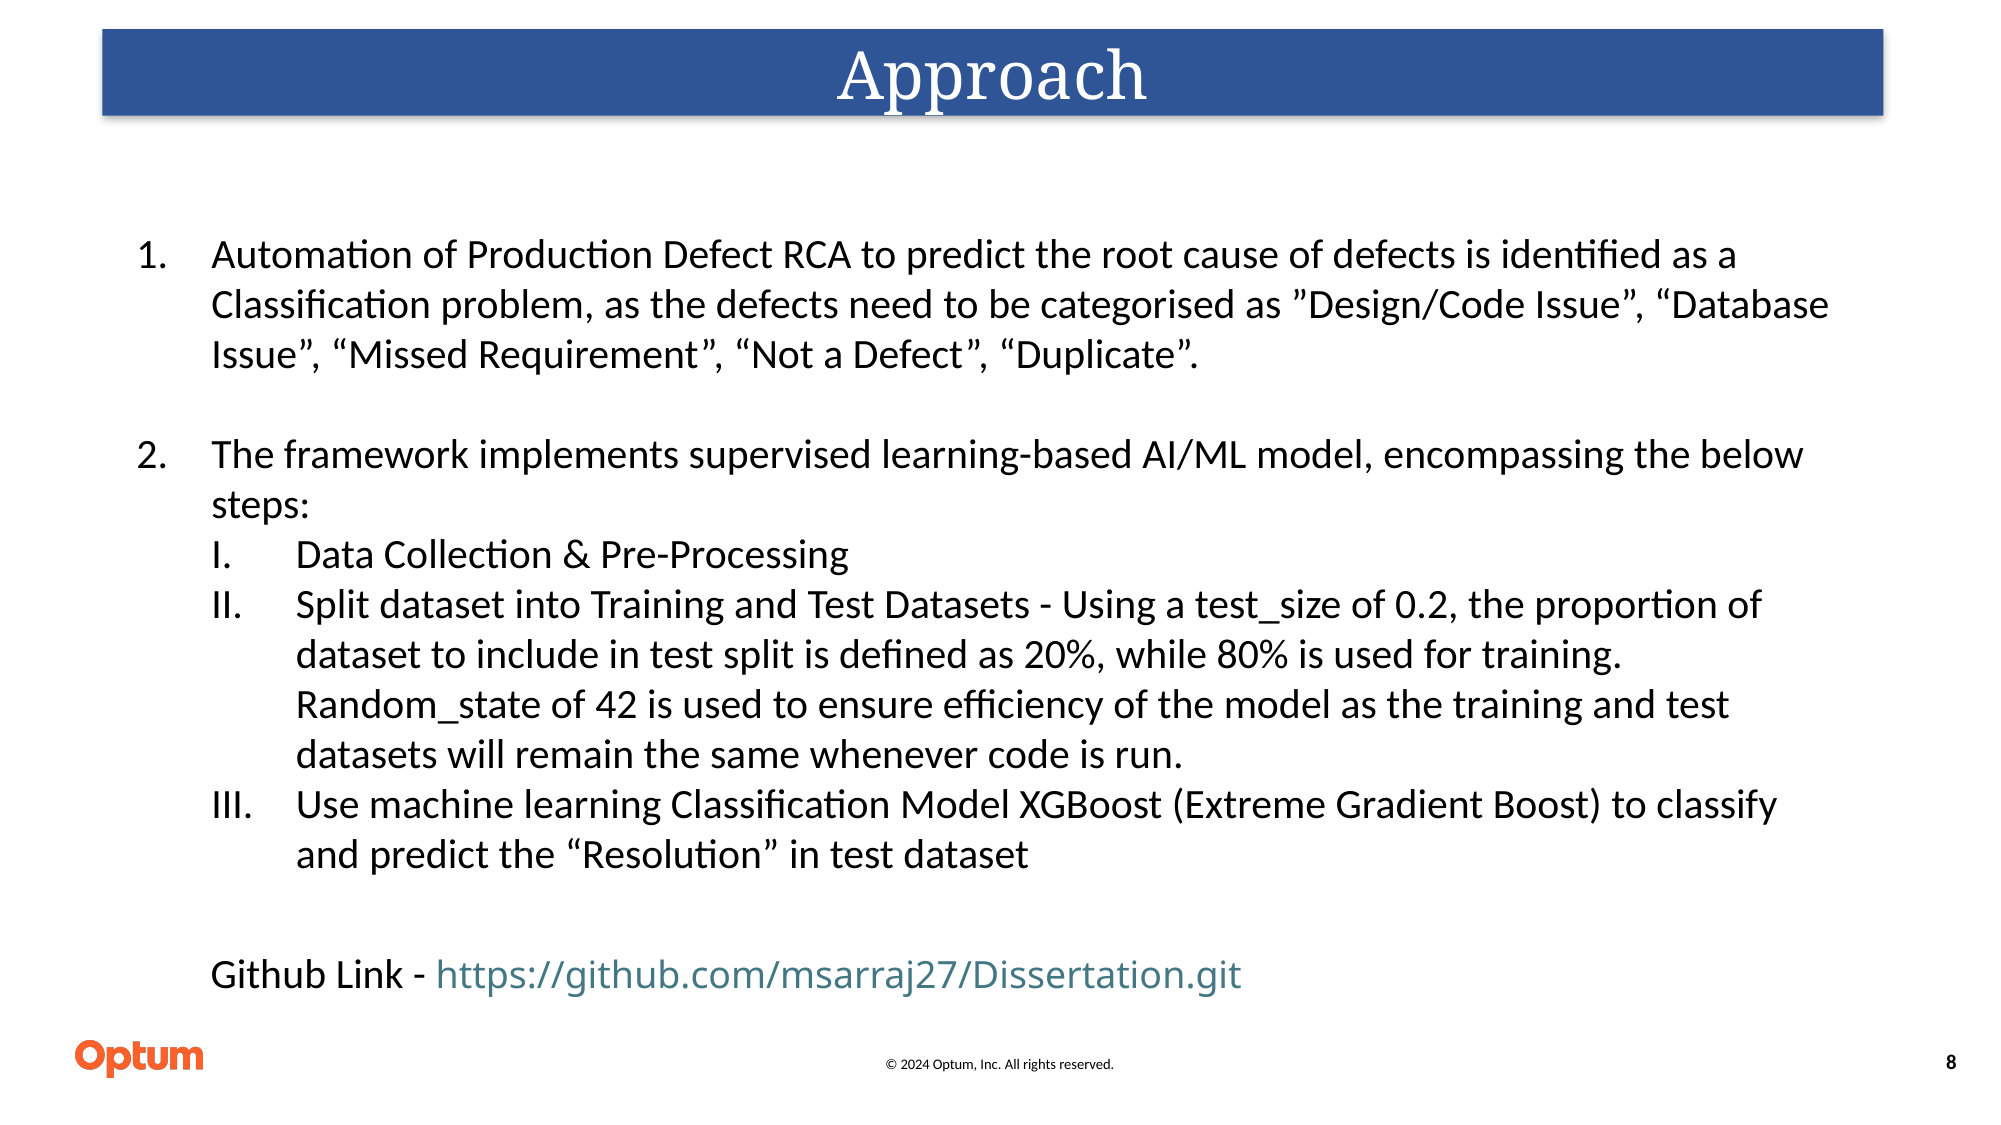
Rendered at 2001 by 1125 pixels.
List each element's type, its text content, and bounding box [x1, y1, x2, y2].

picture [75, 1040, 203, 1078]
text_box Approach [102, 29, 1884, 116]
text_box Automation of Production Defect RCA to predict the root cause of defects is identified as a Classification problem, as the defects need to be categorised as ”Design/Code Issue”, “Database Issue”, “Missed Requirement”, “Not a Defect”, “Duplicate”. The framework implements supervised learning-based AI/ML model, encompassing the below steps: Data Collection & Pre-Processing Split dataset into Training and Test Datasets - Using a test_size of 0.2, the proportion of dataset to include in test split is defined as 20%, while 80% is used for training. Random_state of 42 is used to ensure efficiency of the model as the training and test datasets will remain the same whenever code is run. Use machine learning Classification Model XGBoost (Extreme Gradient Boost) to classify and predict the “Resolution” in test dataset Github Link - https://github.com/msarraj27/Dissertation.git [121, 219, 1865, 1050]
